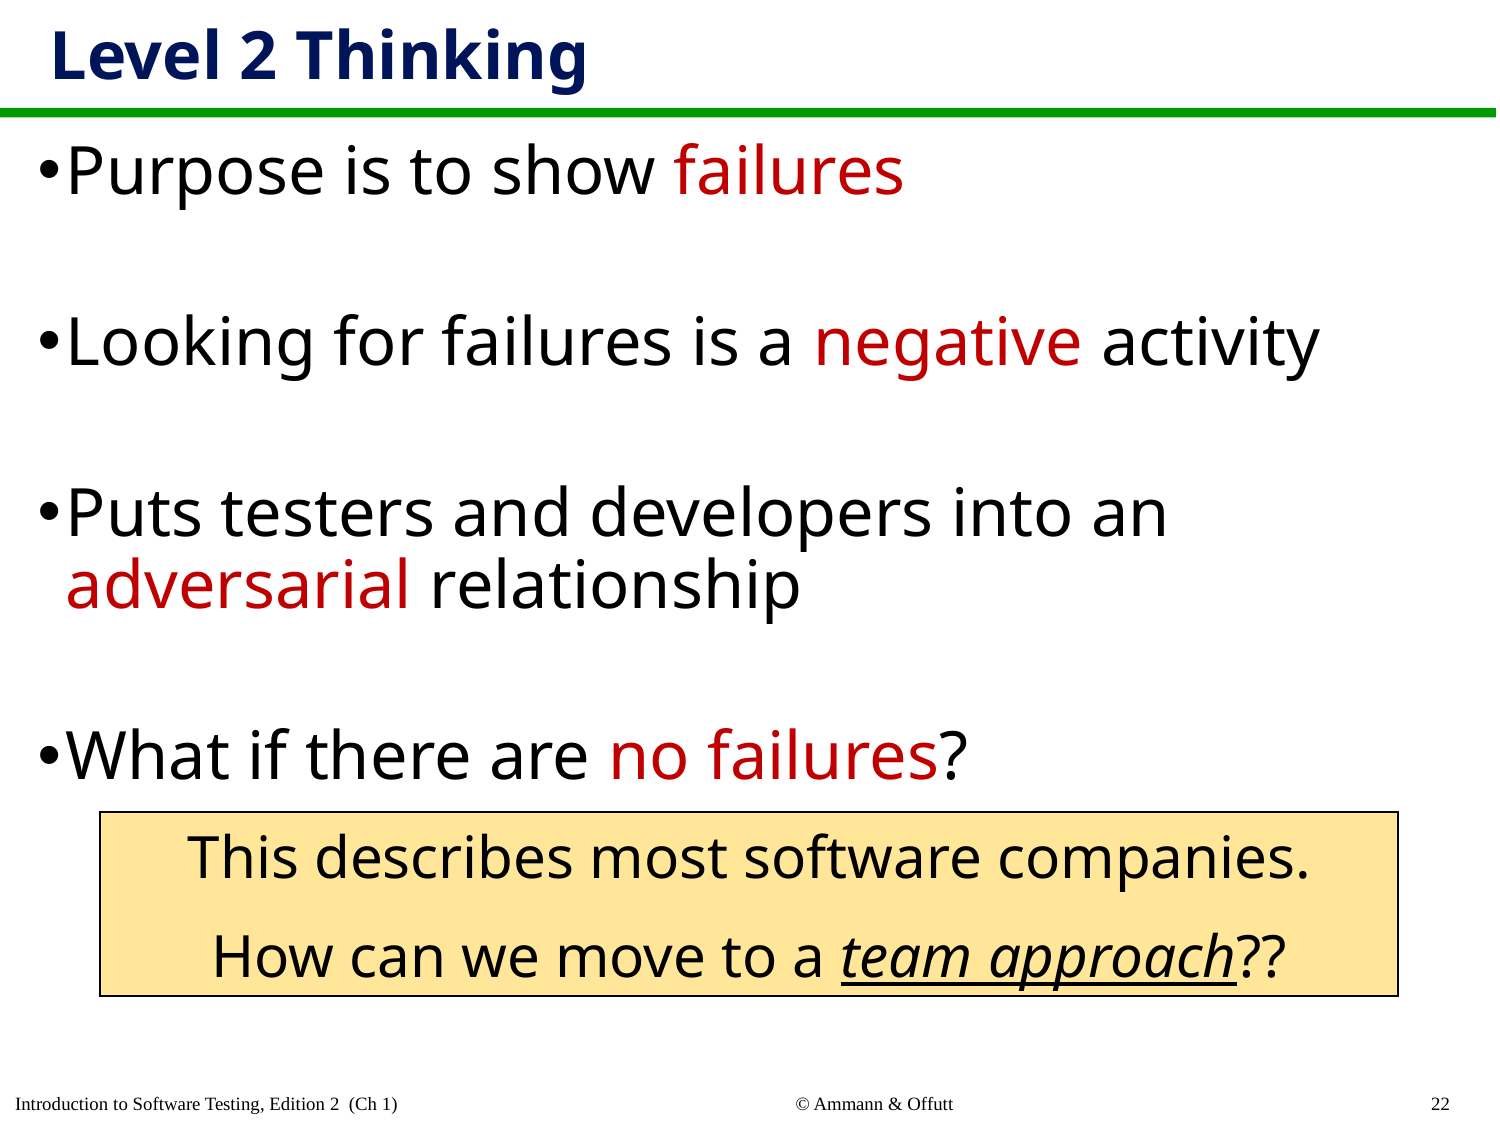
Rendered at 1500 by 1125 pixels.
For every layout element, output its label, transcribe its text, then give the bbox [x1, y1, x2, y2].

slide_number Introduction to Software Testing, Edition 2 (Ch 1) [0, 1080, 419, 1125]
slide_number 22 [1328, 1080, 1465, 1125]
text_box This describes most software companies. How can we move to a team approach?? [99, 812, 1399, 997]
title Level 2 Thinking [34, 0, 1465, 117]
footer © Ammann & Offutt [419, 1080, 1328, 1125]
list Purpose is to show failures Looking for failures is a negative activity Puts testers and developers into an adversarial relationship What if there are no failures? [22, 129, 1478, 1047]
